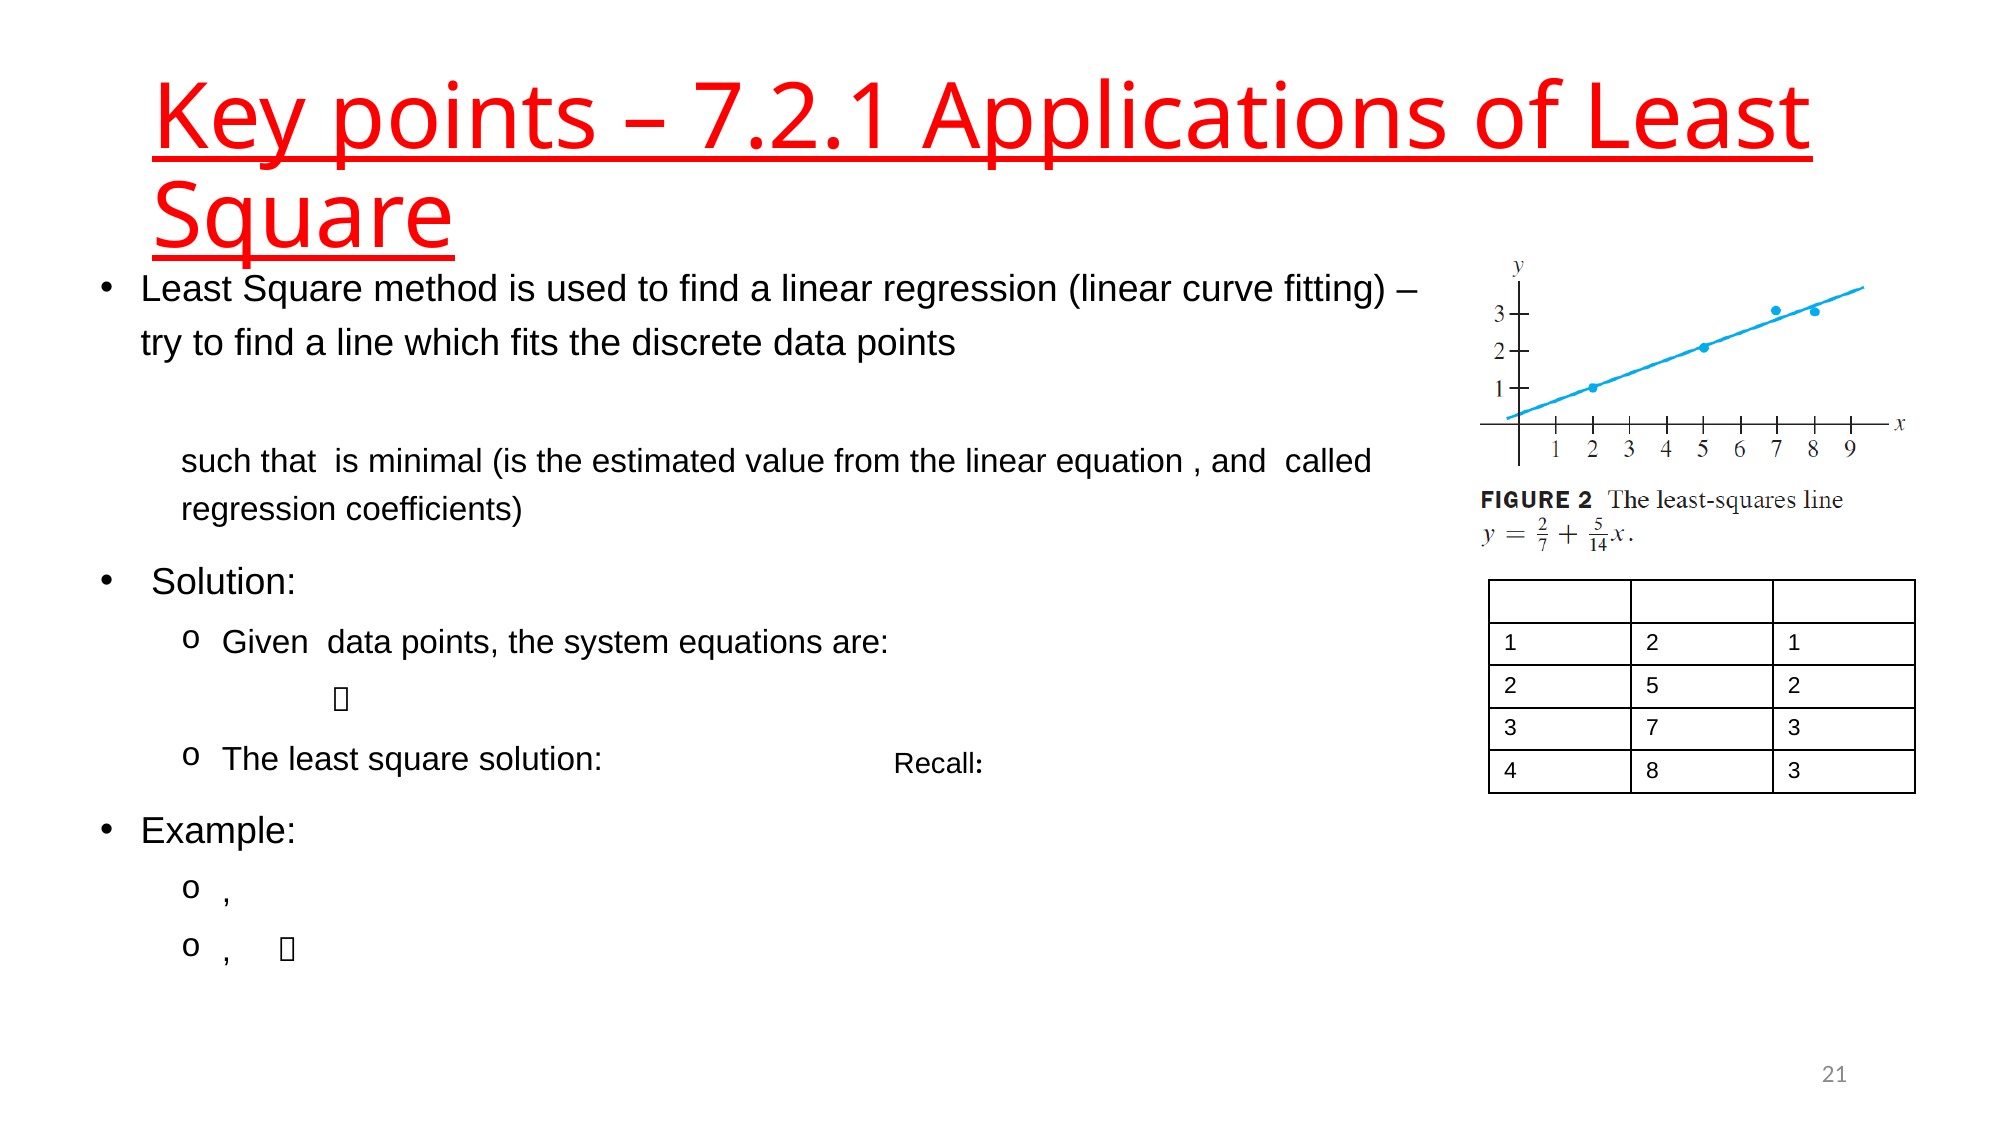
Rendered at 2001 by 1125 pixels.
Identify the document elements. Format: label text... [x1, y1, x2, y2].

picture [1470, 235, 1915, 558]
slide_number 21 [1412, 1042, 1863, 1103]
title Key points – 7.2.1 Applications of Least Square [137, 59, 1890, 278]
